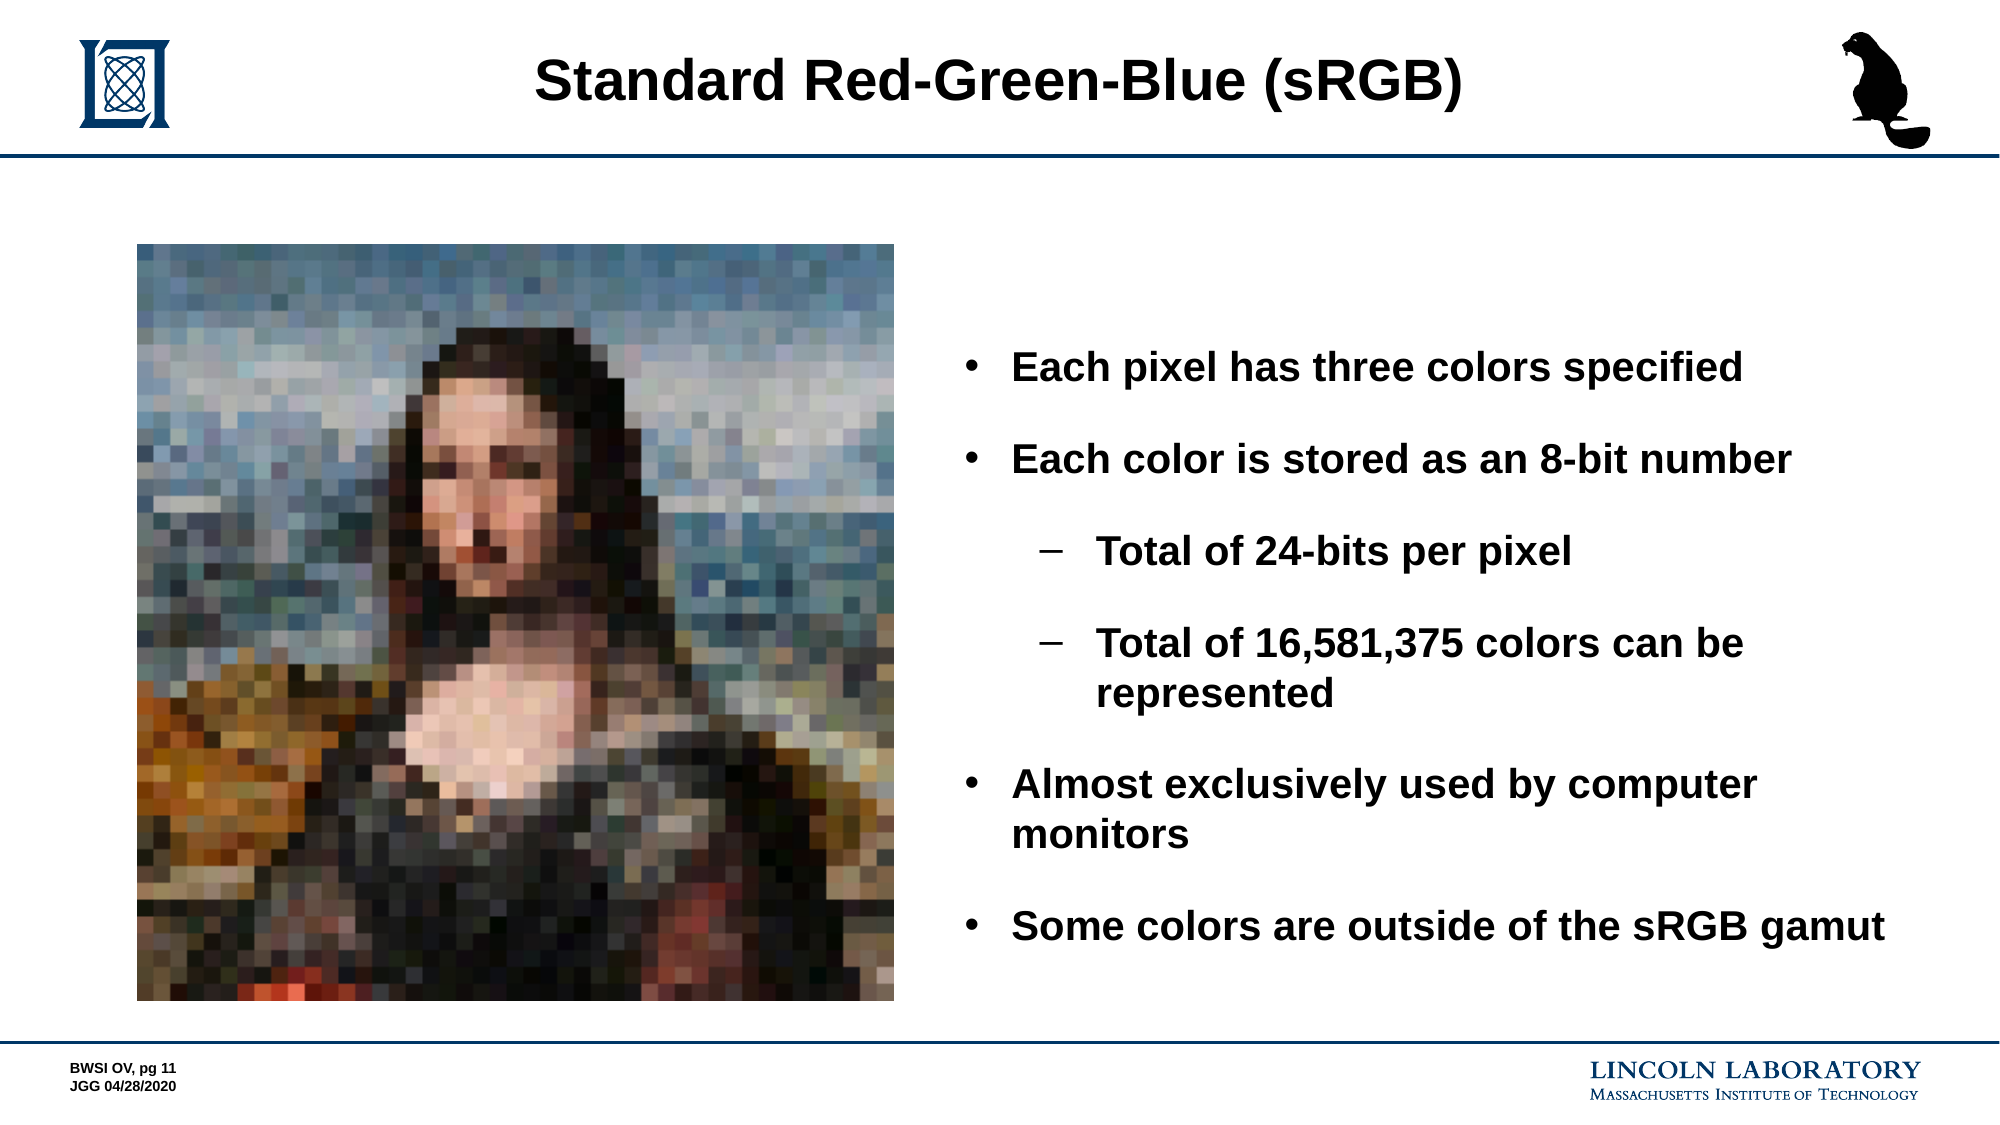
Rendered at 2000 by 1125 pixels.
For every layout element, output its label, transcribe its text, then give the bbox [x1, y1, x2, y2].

picture [136, 243, 894, 1001]
picture [1830, 20, 1942, 156]
title Standard Red-Green-Blue (sRGB) [205, 16, 1794, 151]
text_box Each pixel has three colors specified Each color is stored as an 8-bit number Total of 24-bits per pixel Total of 16,581,375 colors can be represented Almost exclusively used by computer monitors Some colors are outside of the sRGB gamut [949, 332, 1963, 957]
picture [79, 40, 170, 128]
picture [1588, 1061, 1921, 1100]
